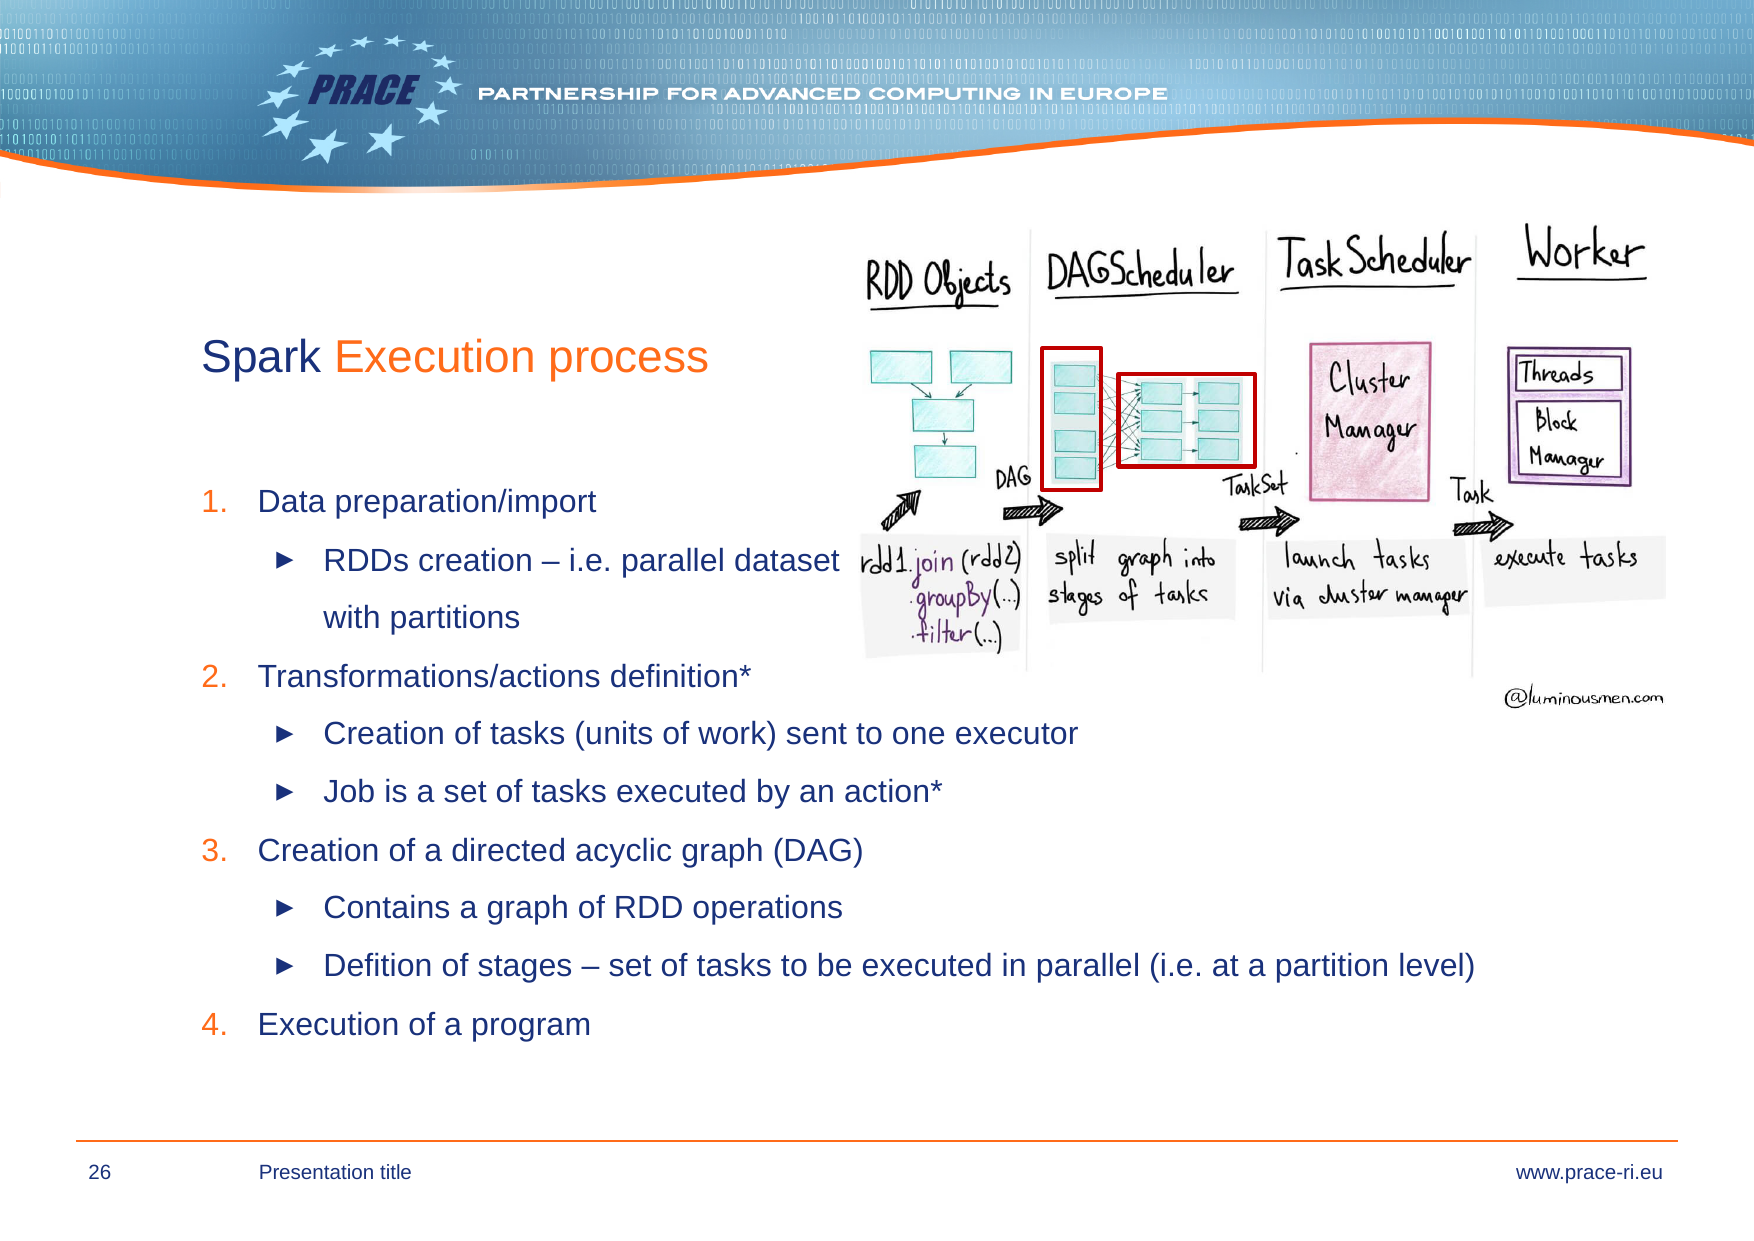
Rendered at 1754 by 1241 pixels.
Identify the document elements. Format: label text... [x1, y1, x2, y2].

title Spark Execution process [186, 250, 847, 398]
picture [0, 0, 1754, 711]
list Data preparation/import RDDs creation – i.e. parallel dataset with partitions Transformations/actions definition* Creation of tasks (units of work) sent to one executor Job is a set of tasks executed by an action* Creation of a directed acyclic graph (DAG) Contains a graph of RDD operations Defition of stages – set of tasks to be executed in parallel (i.e. at a partition level) Execution of a program [186, 446, 1582, 1089]
